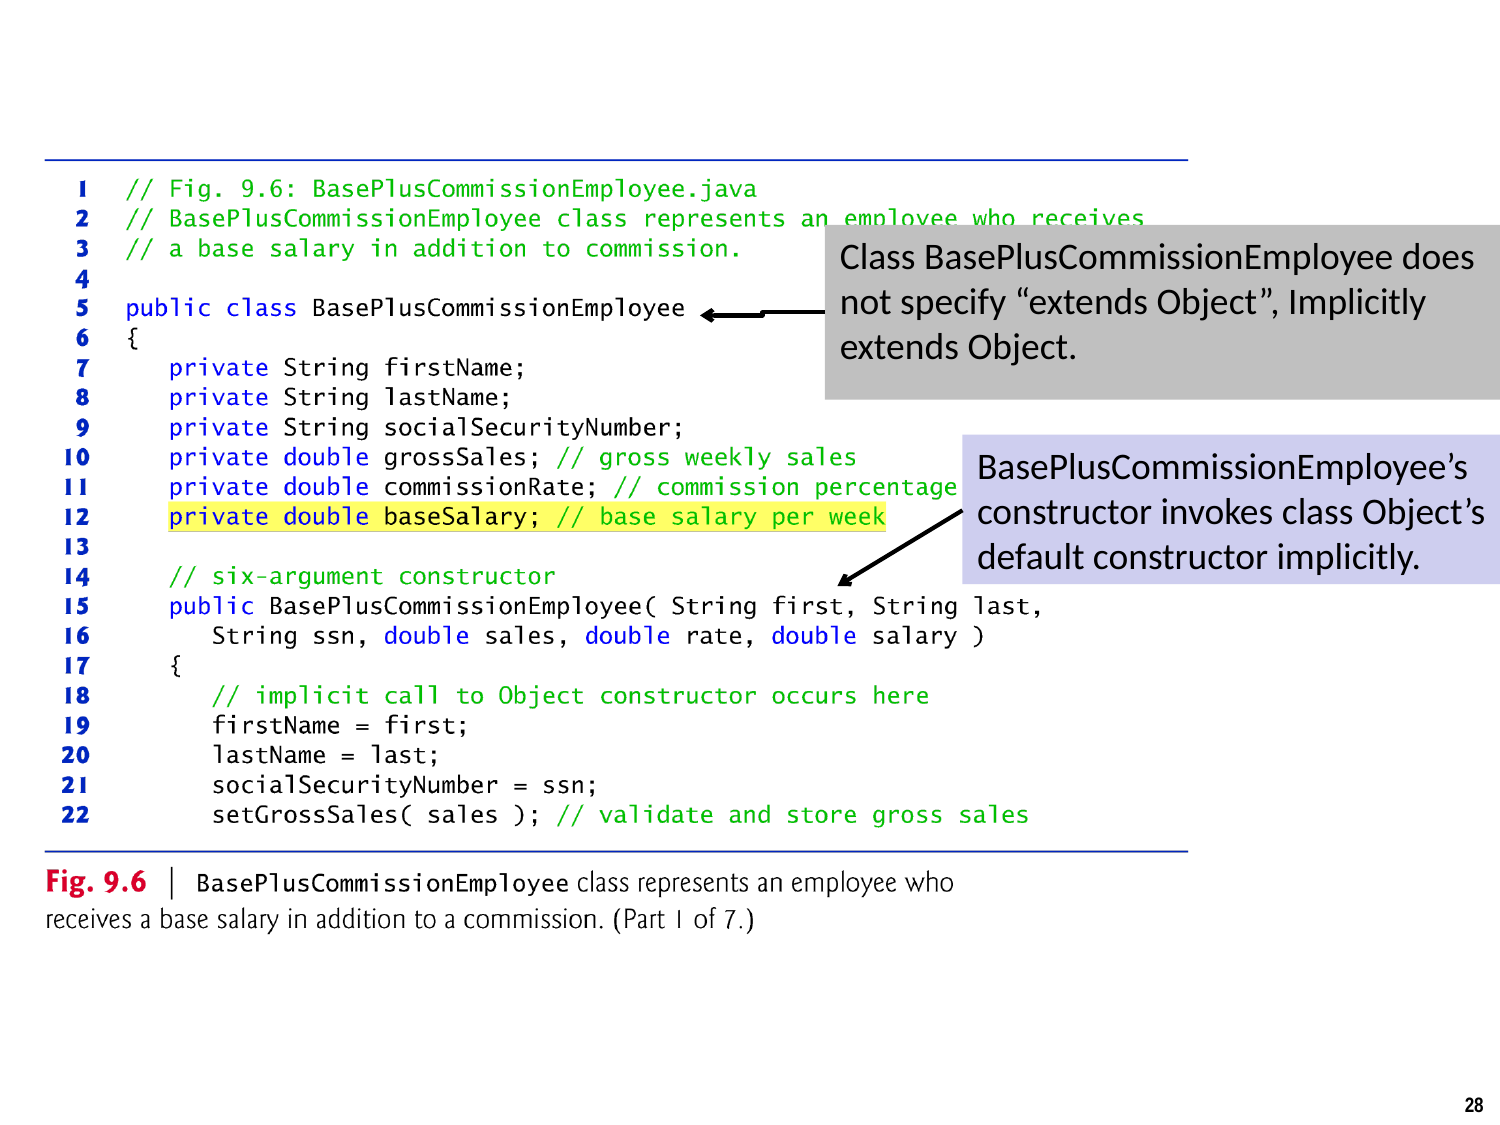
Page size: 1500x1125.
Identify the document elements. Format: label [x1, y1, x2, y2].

text_box [837, 434, 1500, 587]
picture [0, 106, 1500, 1018]
text_box [699, 224, 1500, 402]
